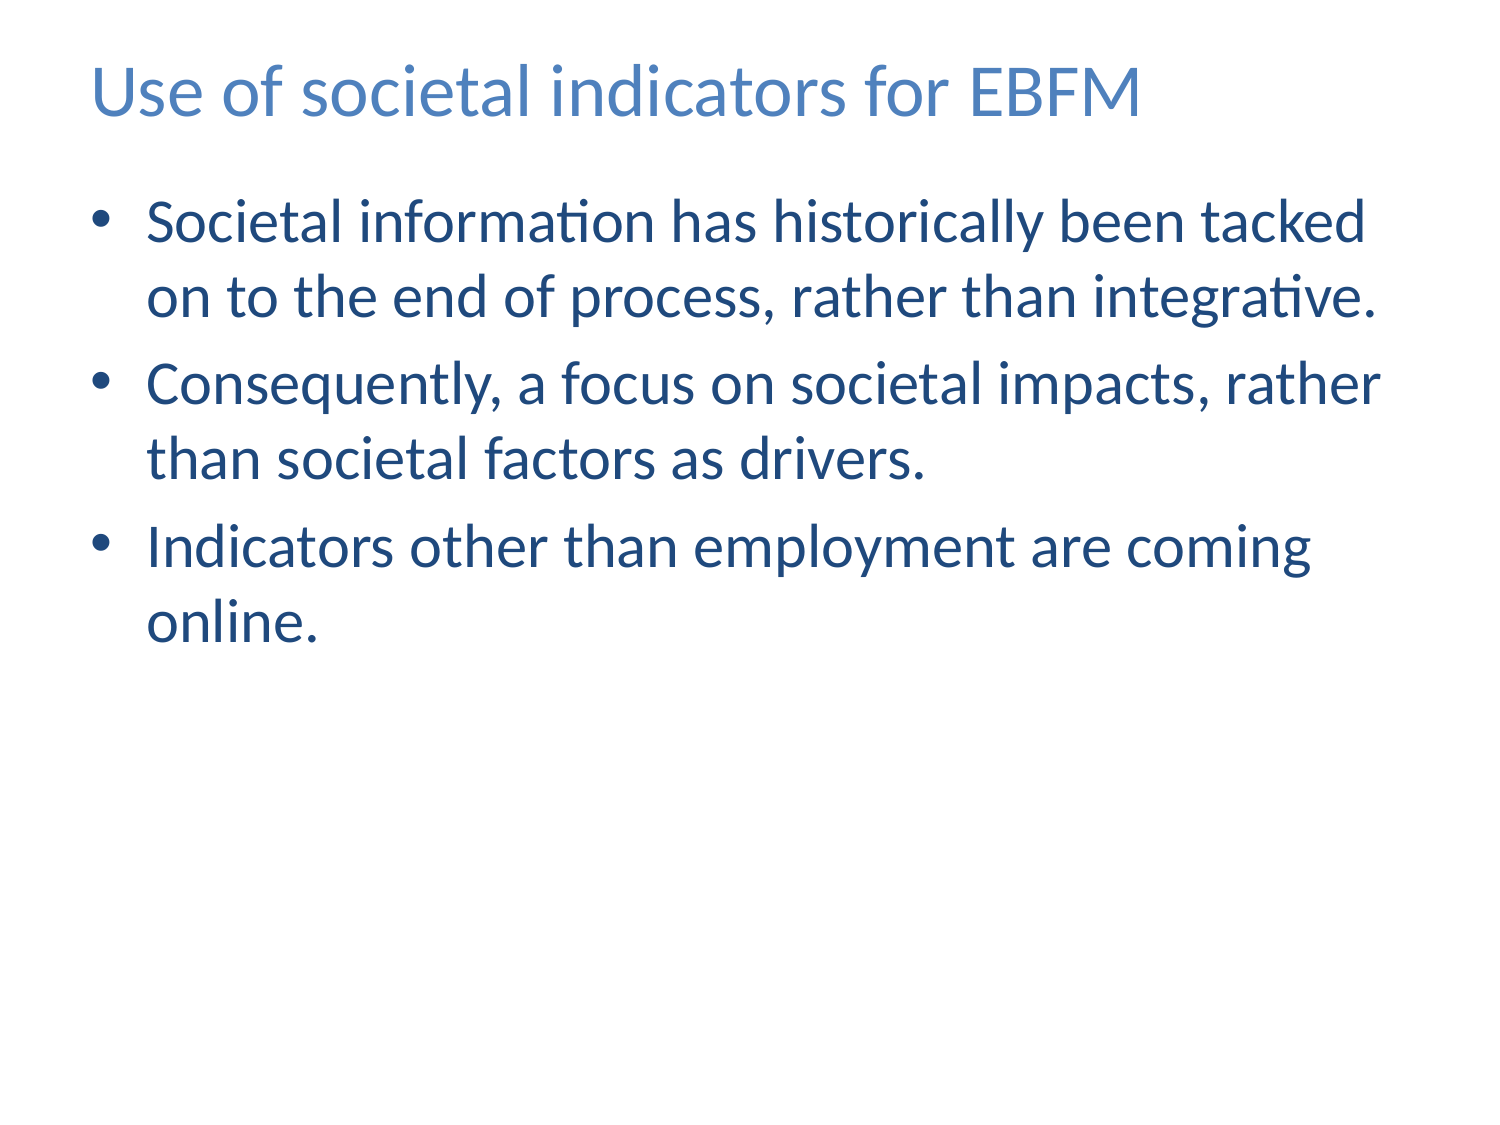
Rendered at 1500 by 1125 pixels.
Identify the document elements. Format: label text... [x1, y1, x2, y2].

title Use of societal indicators for EBFM [75, 30, 1425, 144]
list Societal information has historically been tacked on to the end of process, rather than integrative. Consequently, a focus on societal impacts, rather than societal factors as drivers. Indicators other than employment are coming online. [75, 172, 1425, 1090]
